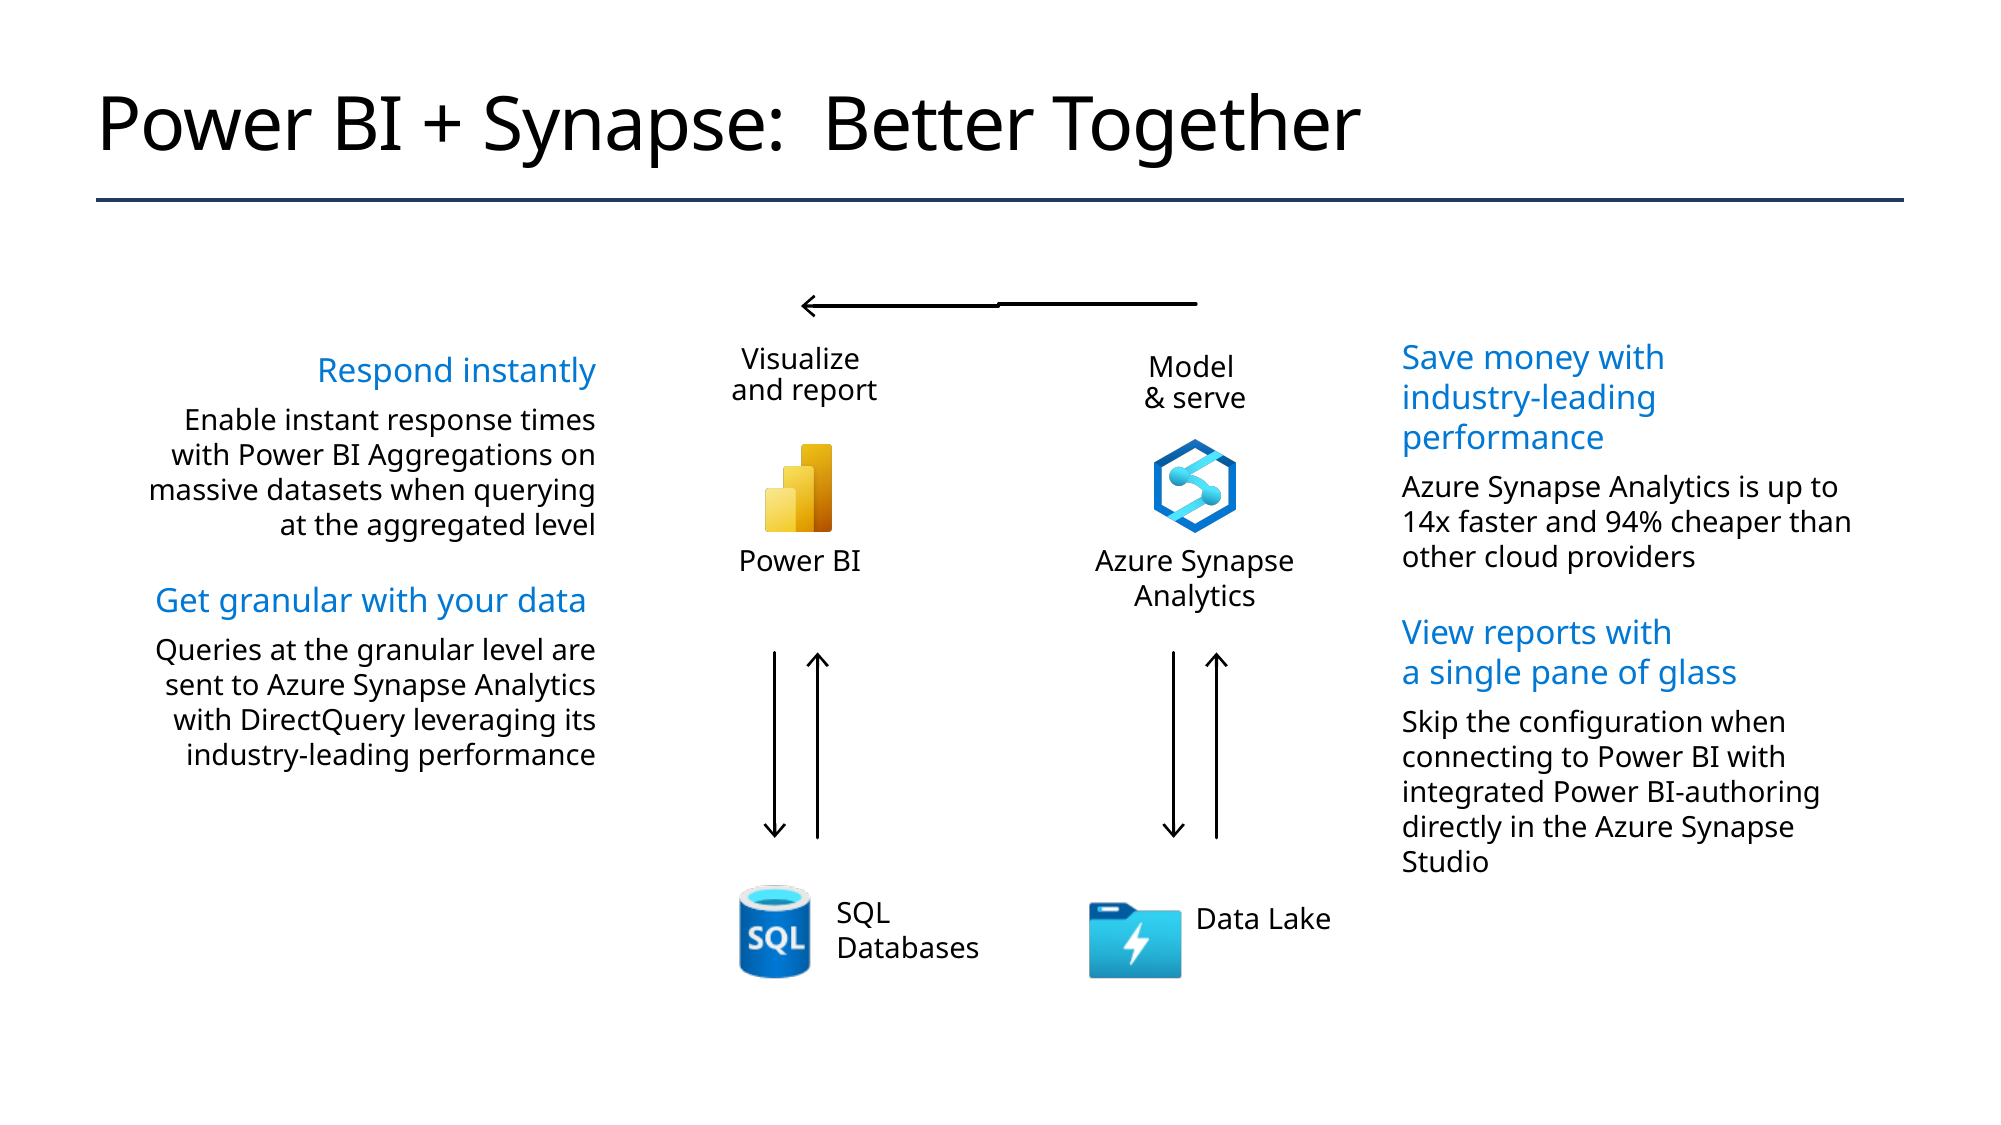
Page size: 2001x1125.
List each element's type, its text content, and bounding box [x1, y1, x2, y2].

text_box Model & serve [1068, 321, 1322, 639]
text_box Data Lake [1184, 892, 1401, 943]
text_box Azure Synapse Analytics [1070, 534, 1320, 620]
picture [1087, 892, 1184, 990]
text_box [1173, 652, 1217, 839]
picture [726, 883, 824, 982]
text_box Respond instantly Enable instant response times with Power BI Aggregations on massive datasets when querying at the aggregated level Get granular with your data Queries at the granular level are sent to Azure Synapse Analytics with DirectQuery leveraging its industry-leading performance [120, 341, 612, 779]
text_box Visualize and report [678, 313, 932, 629]
picture [754, 443, 843, 533]
text_box [673, 854, 1322, 1007]
picture [1154, 438, 1236, 533]
text_box SQL Databases [824, 887, 1027, 973]
text_box Save money with industry-leading performance Azure Synapse Analytics is up to 14x faster and 94% cheaper than other cloud providers View reports with a single pane of glass Skip the configuration when connecting to Power BI with integrated Power BI-authoring directly in the Azure Synapse Studio [1387, 329, 1879, 886]
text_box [774, 652, 818, 839]
text_box Power BI [718, 534, 882, 585]
title Power BI + Synapse: Better Together [96, 75, 1904, 166]
